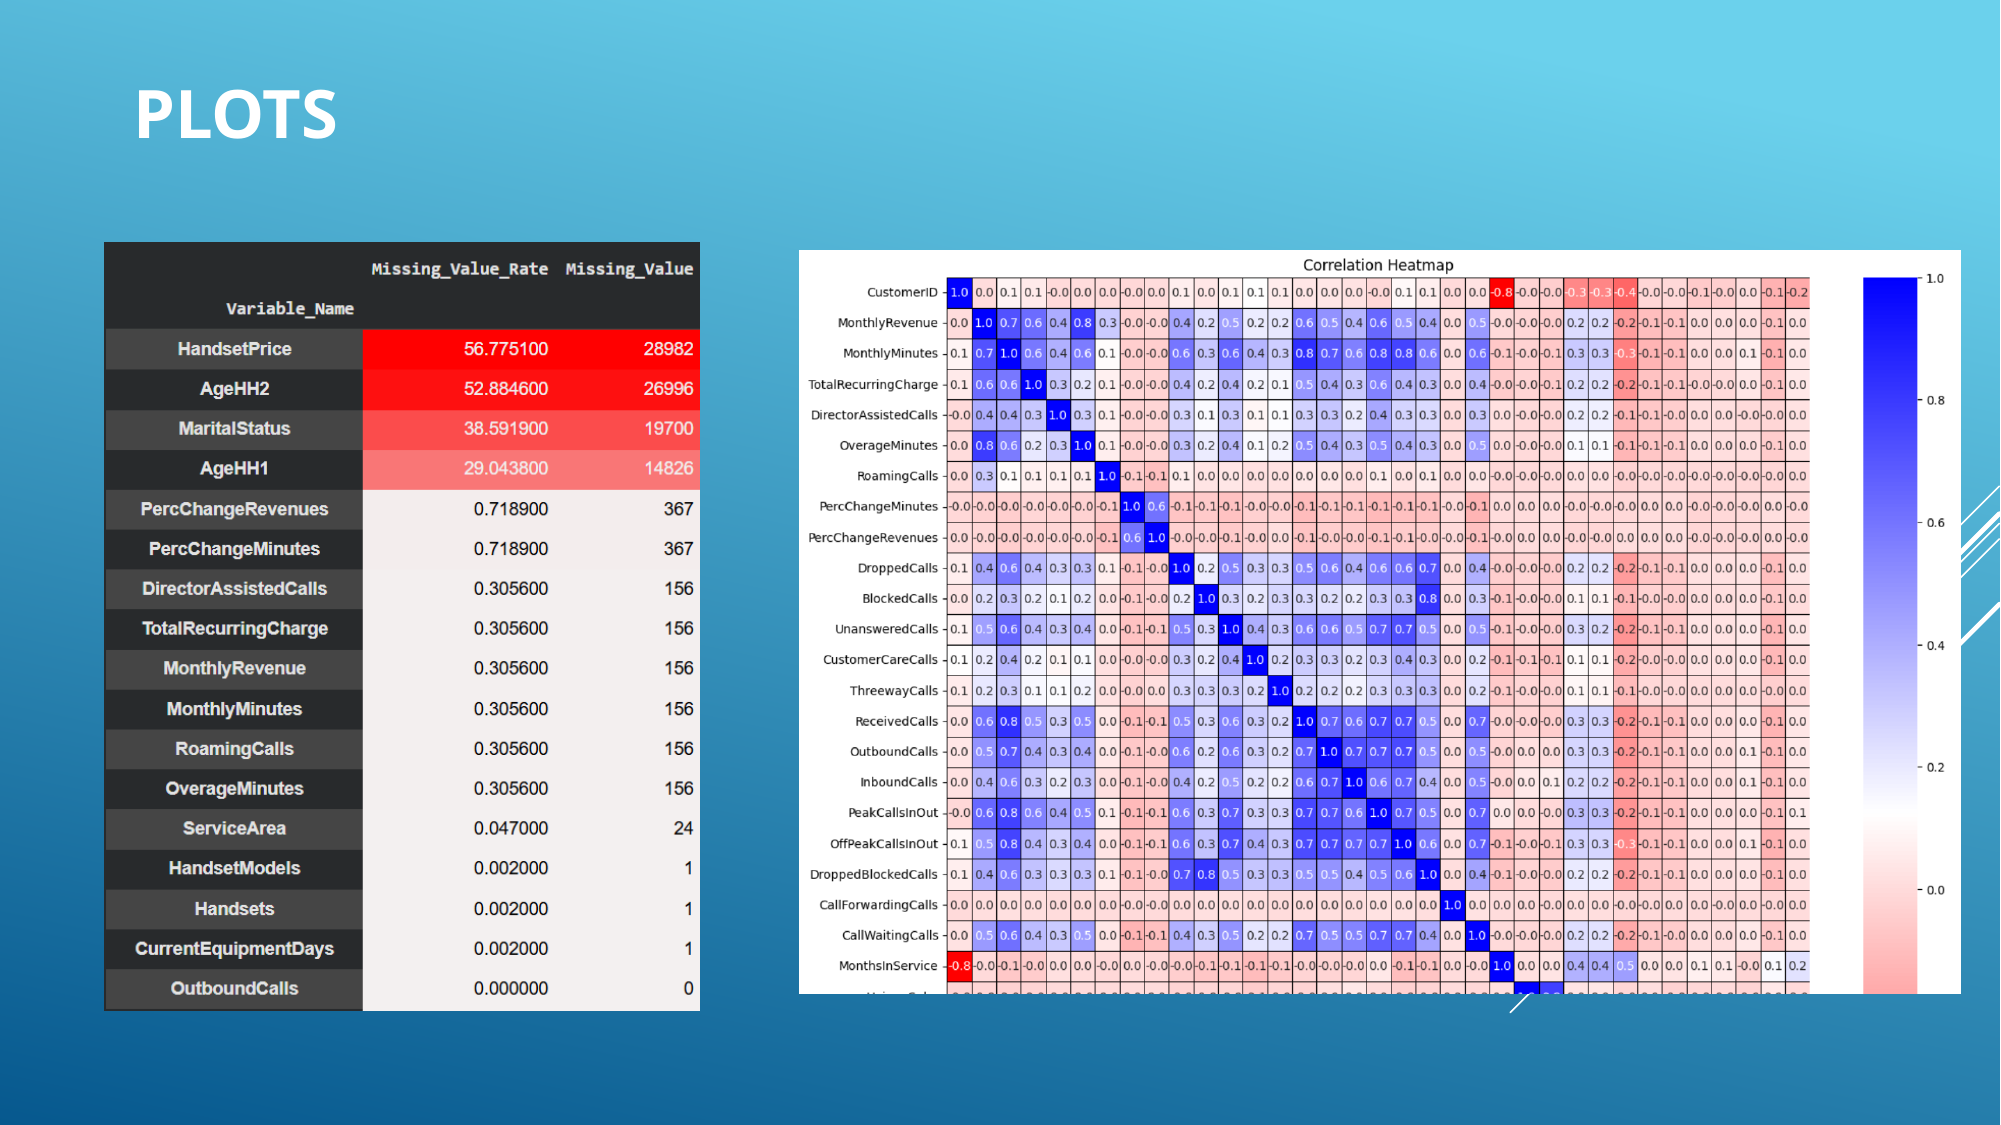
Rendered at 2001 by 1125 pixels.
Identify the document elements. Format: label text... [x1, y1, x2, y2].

title PLOTS [104, 62, 421, 160]
picture [103, 242, 701, 1011]
picture [799, 250, 1961, 994]
